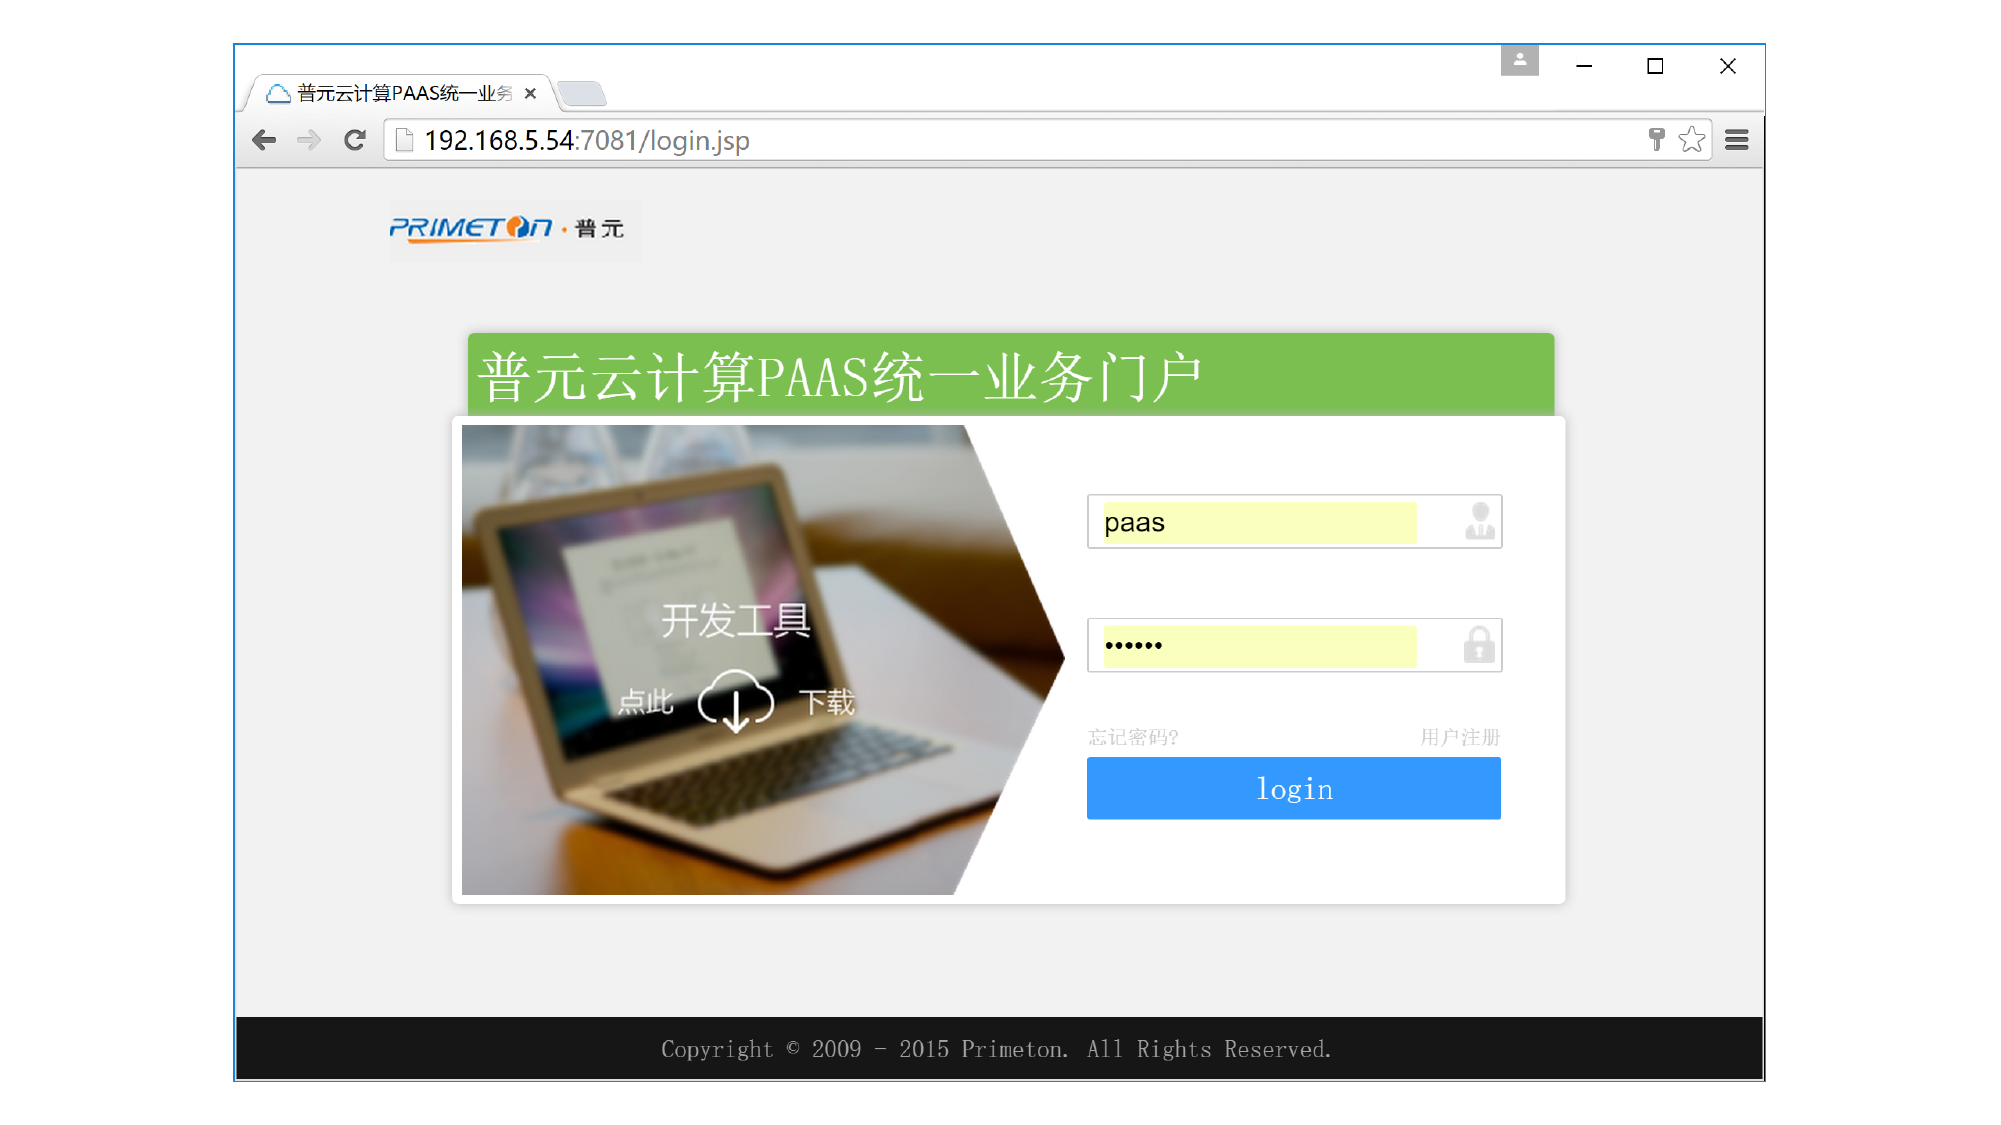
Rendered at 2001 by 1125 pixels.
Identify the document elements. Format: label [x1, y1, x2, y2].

picture [233, 43, 1767, 1082]
